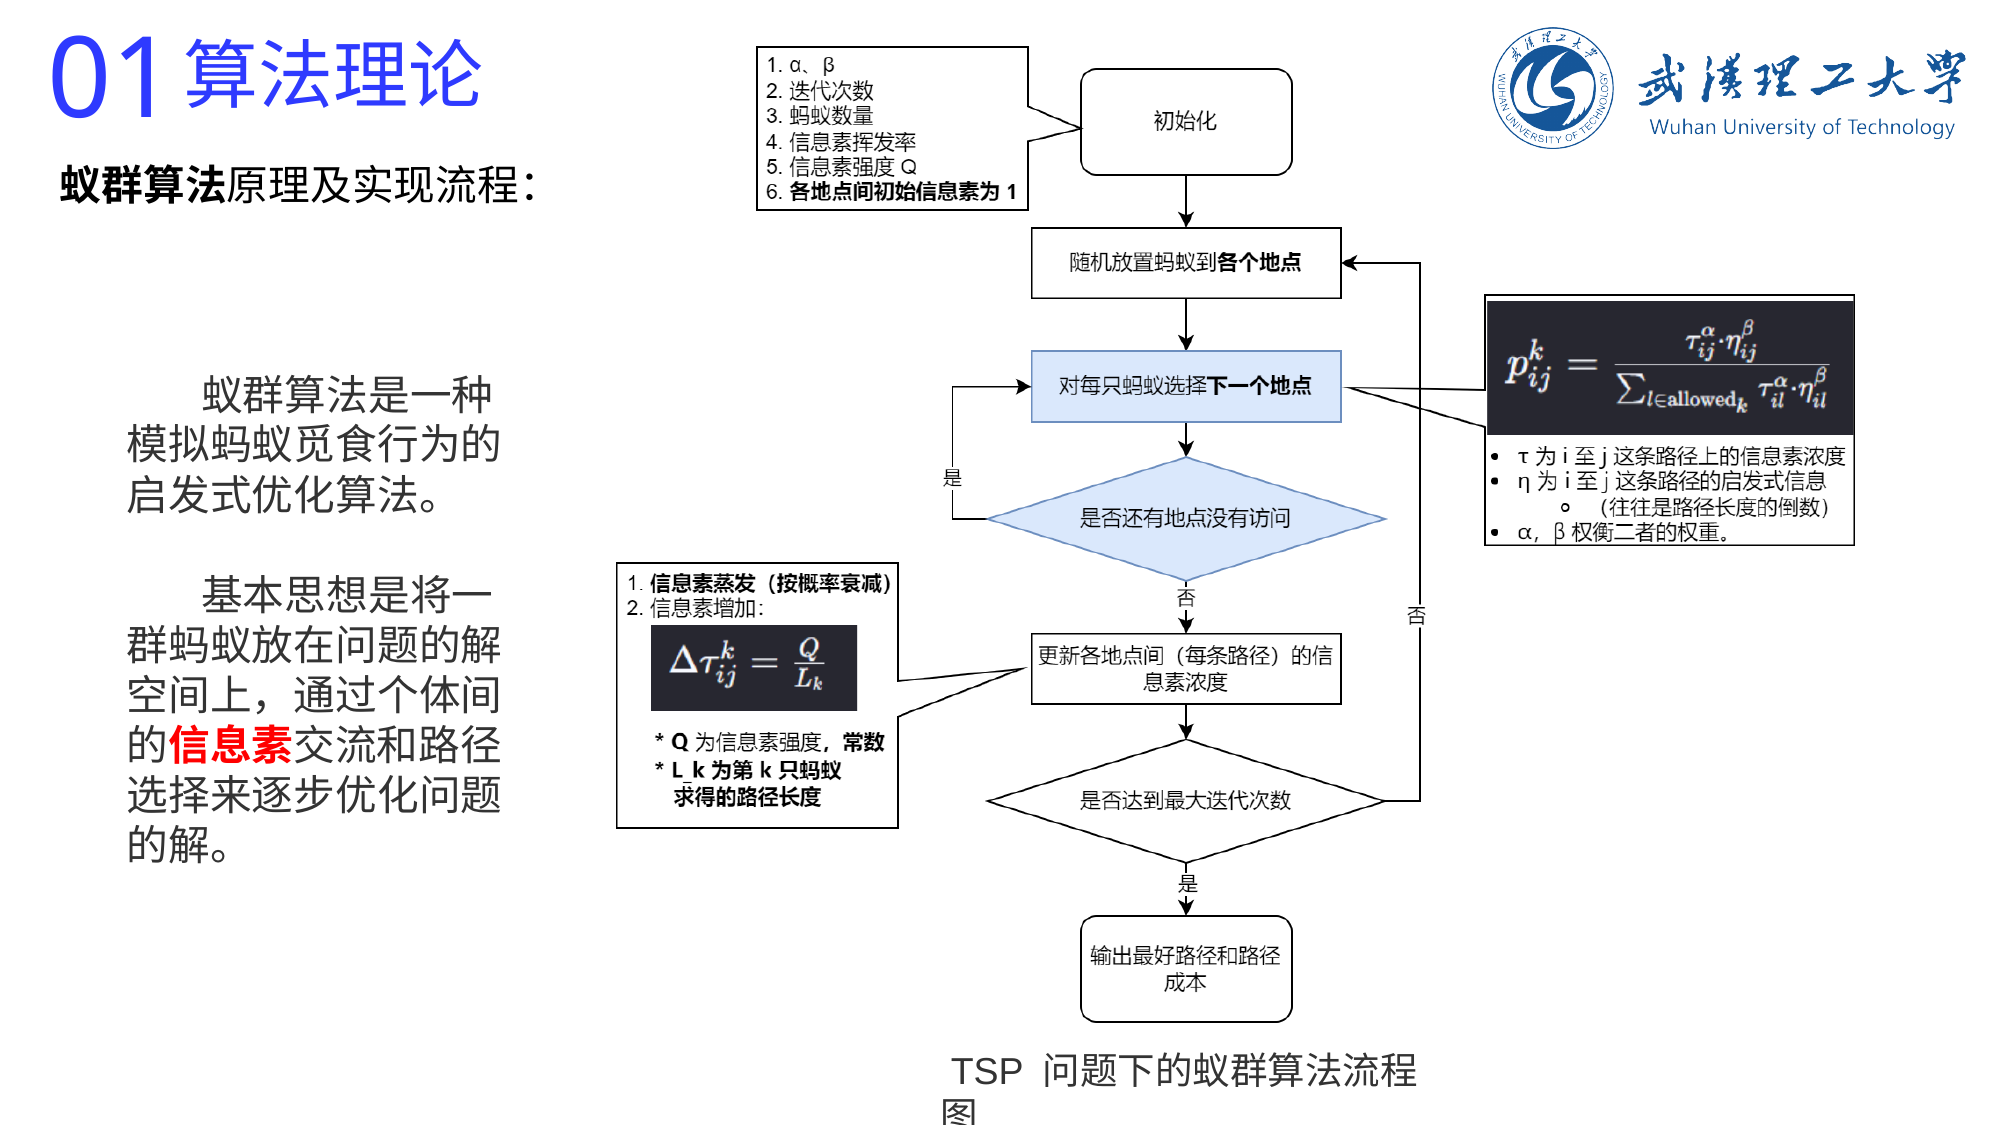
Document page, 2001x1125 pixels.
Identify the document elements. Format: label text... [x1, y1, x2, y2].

text_box 算法理论 [143, 19, 524, 125]
text_box 蚁群算法原理及实现流程： [0, 126, 538, 216]
text_box 01 [0, 0, 239, 147]
text_box 蚁群算法是一种模拟蚂蚁觅食行为的启发式优化算法。 基本思想是将一群蚂蚁放在问题的解空间上，通过个体间的信息素交流和路径选择来逐步优化问题的解。 [111, 361, 538, 876]
text_box TSP 问题下的蚁群算法流程图 [925, 1040, 1462, 1125]
picture [538, 27, 1966, 1040]
